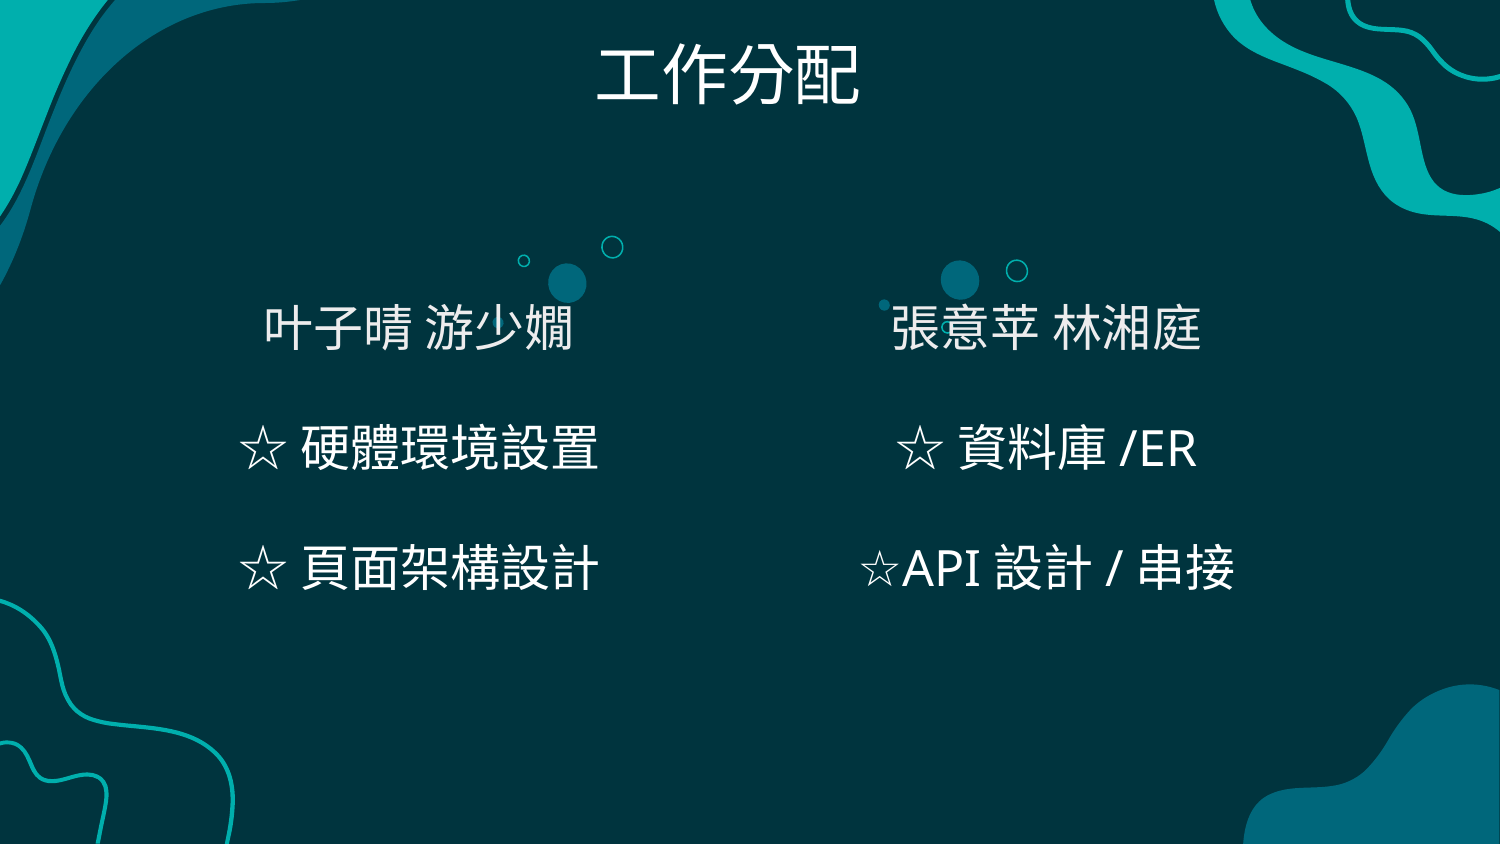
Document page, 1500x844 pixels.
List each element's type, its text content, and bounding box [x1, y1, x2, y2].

text_box 叶子晴 游少嫺 ☆硬體環境設置 ☆頁面架構設計 [58, 288, 780, 664]
text_box 張意苹 林湘庭 ☆資料庫/ER ☆API設計/串接 [621, 288, 1472, 604]
title 工作分配 [95, 17, 1362, 119]
